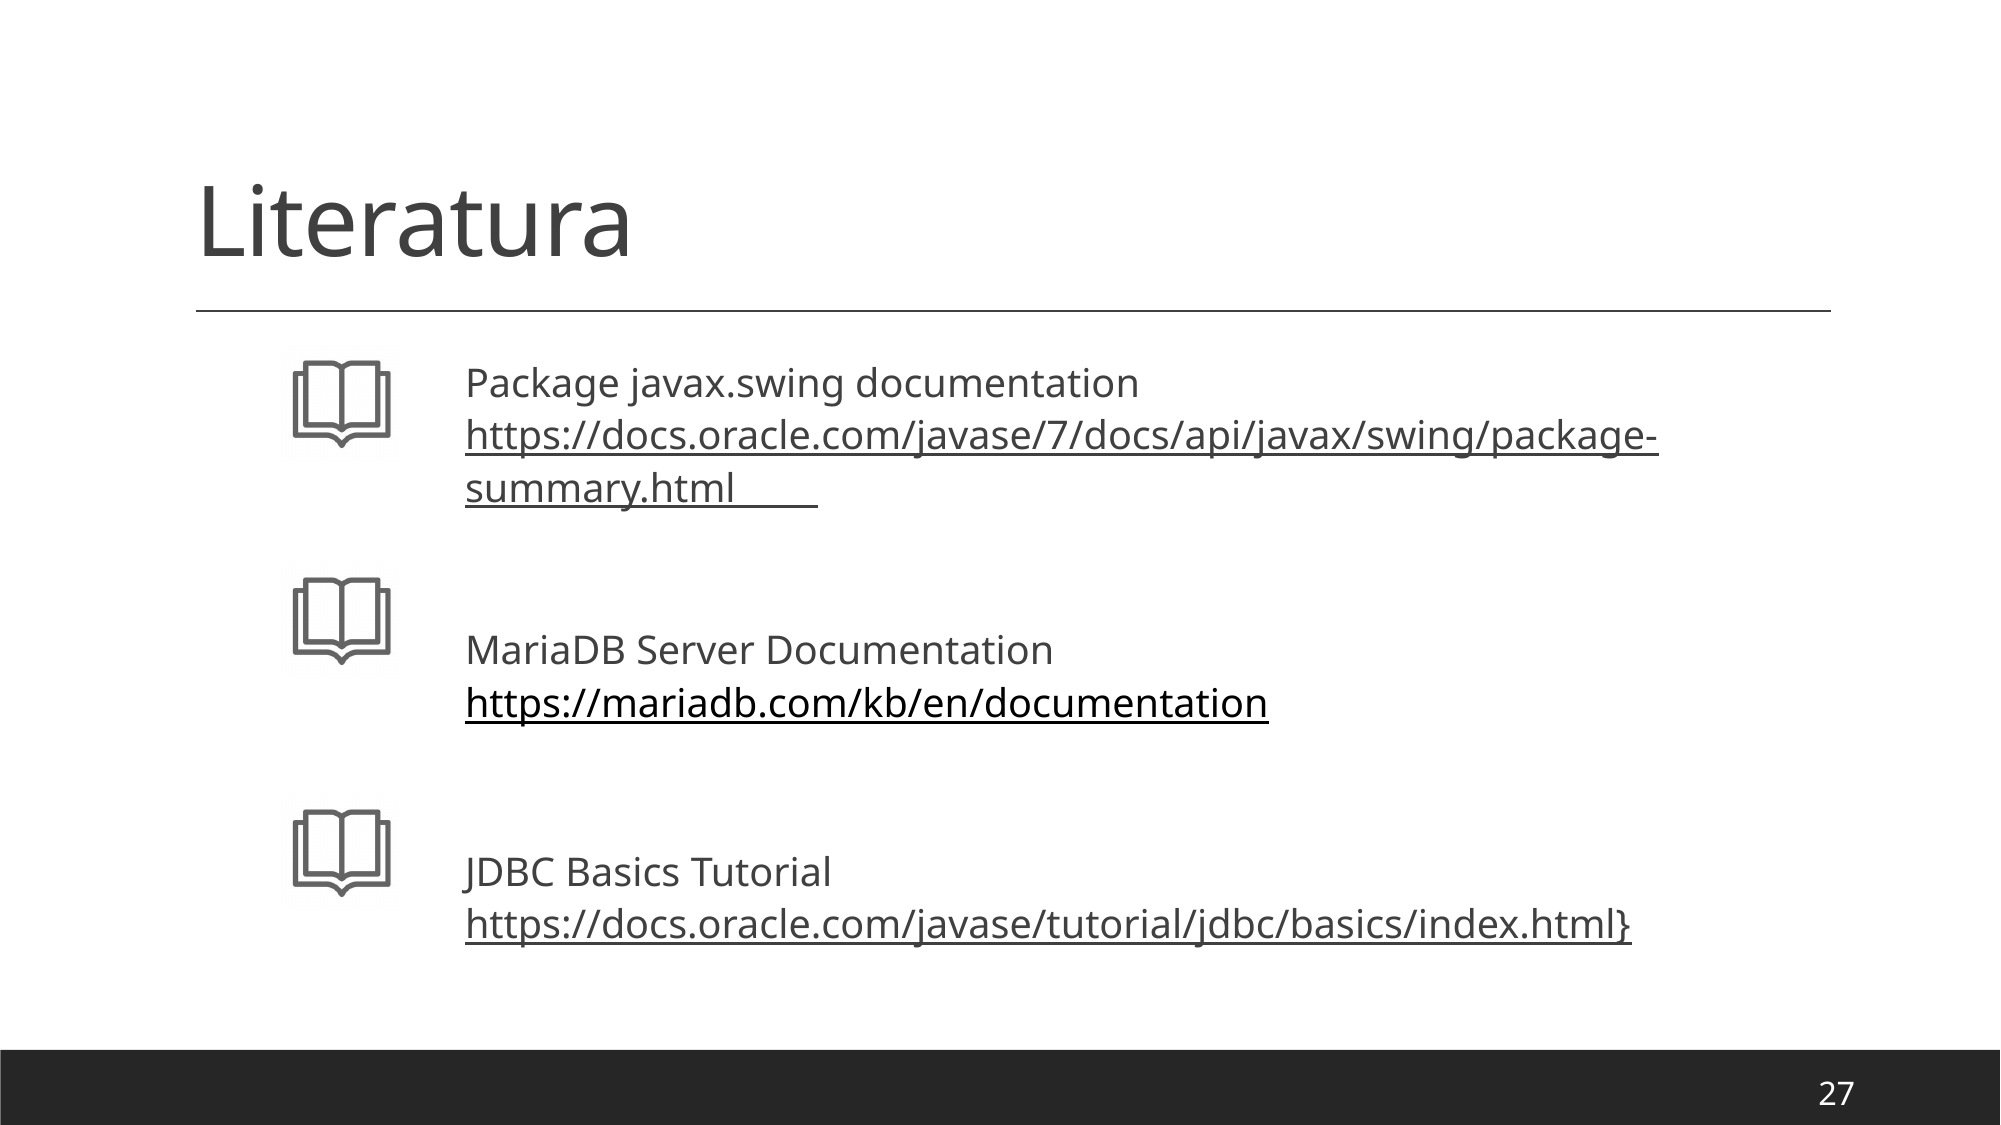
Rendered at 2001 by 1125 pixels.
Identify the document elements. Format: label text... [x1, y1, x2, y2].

picture [280, 793, 401, 910]
title Literatura [180, 47, 1830, 285]
picture [280, 345, 401, 462]
picture [280, 561, 401, 678]
slide_number 27 [1803, 1065, 1932, 1125]
list Package javax.swing documentation https://docs.oracle.com/javase/7/docs/api/javax/swing/package-summary.html MariaDB Server Documentation https://mariadb.com/kb/en/documentation JDBC Basics Tutorial https://docs.oracle.com/javase/tutorial/jdbc/basics/index.html} [450, 345, 1830, 963]
